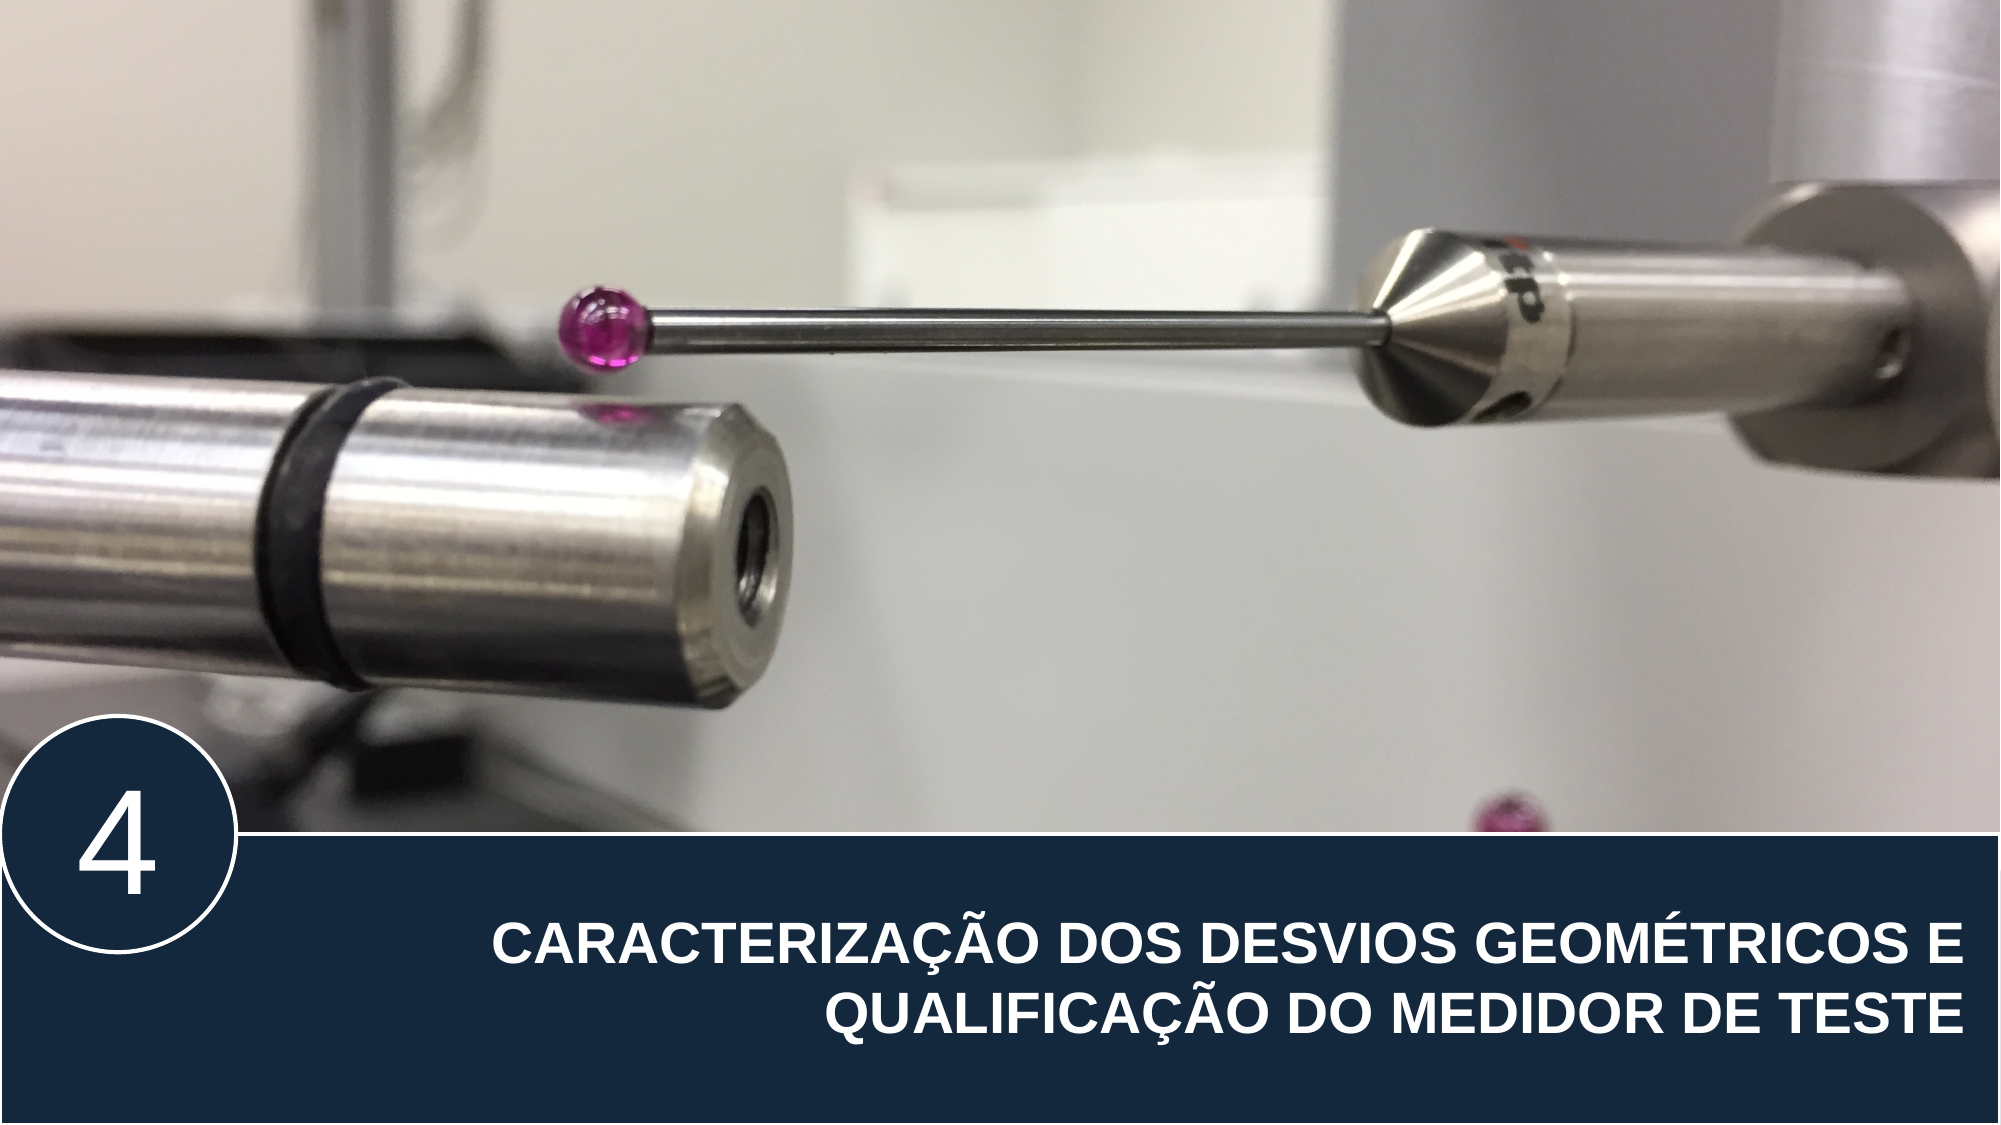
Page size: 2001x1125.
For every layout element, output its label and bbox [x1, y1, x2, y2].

text_box [0, 715, 2000, 1125]
picture [0, 0, 2001, 1125]
